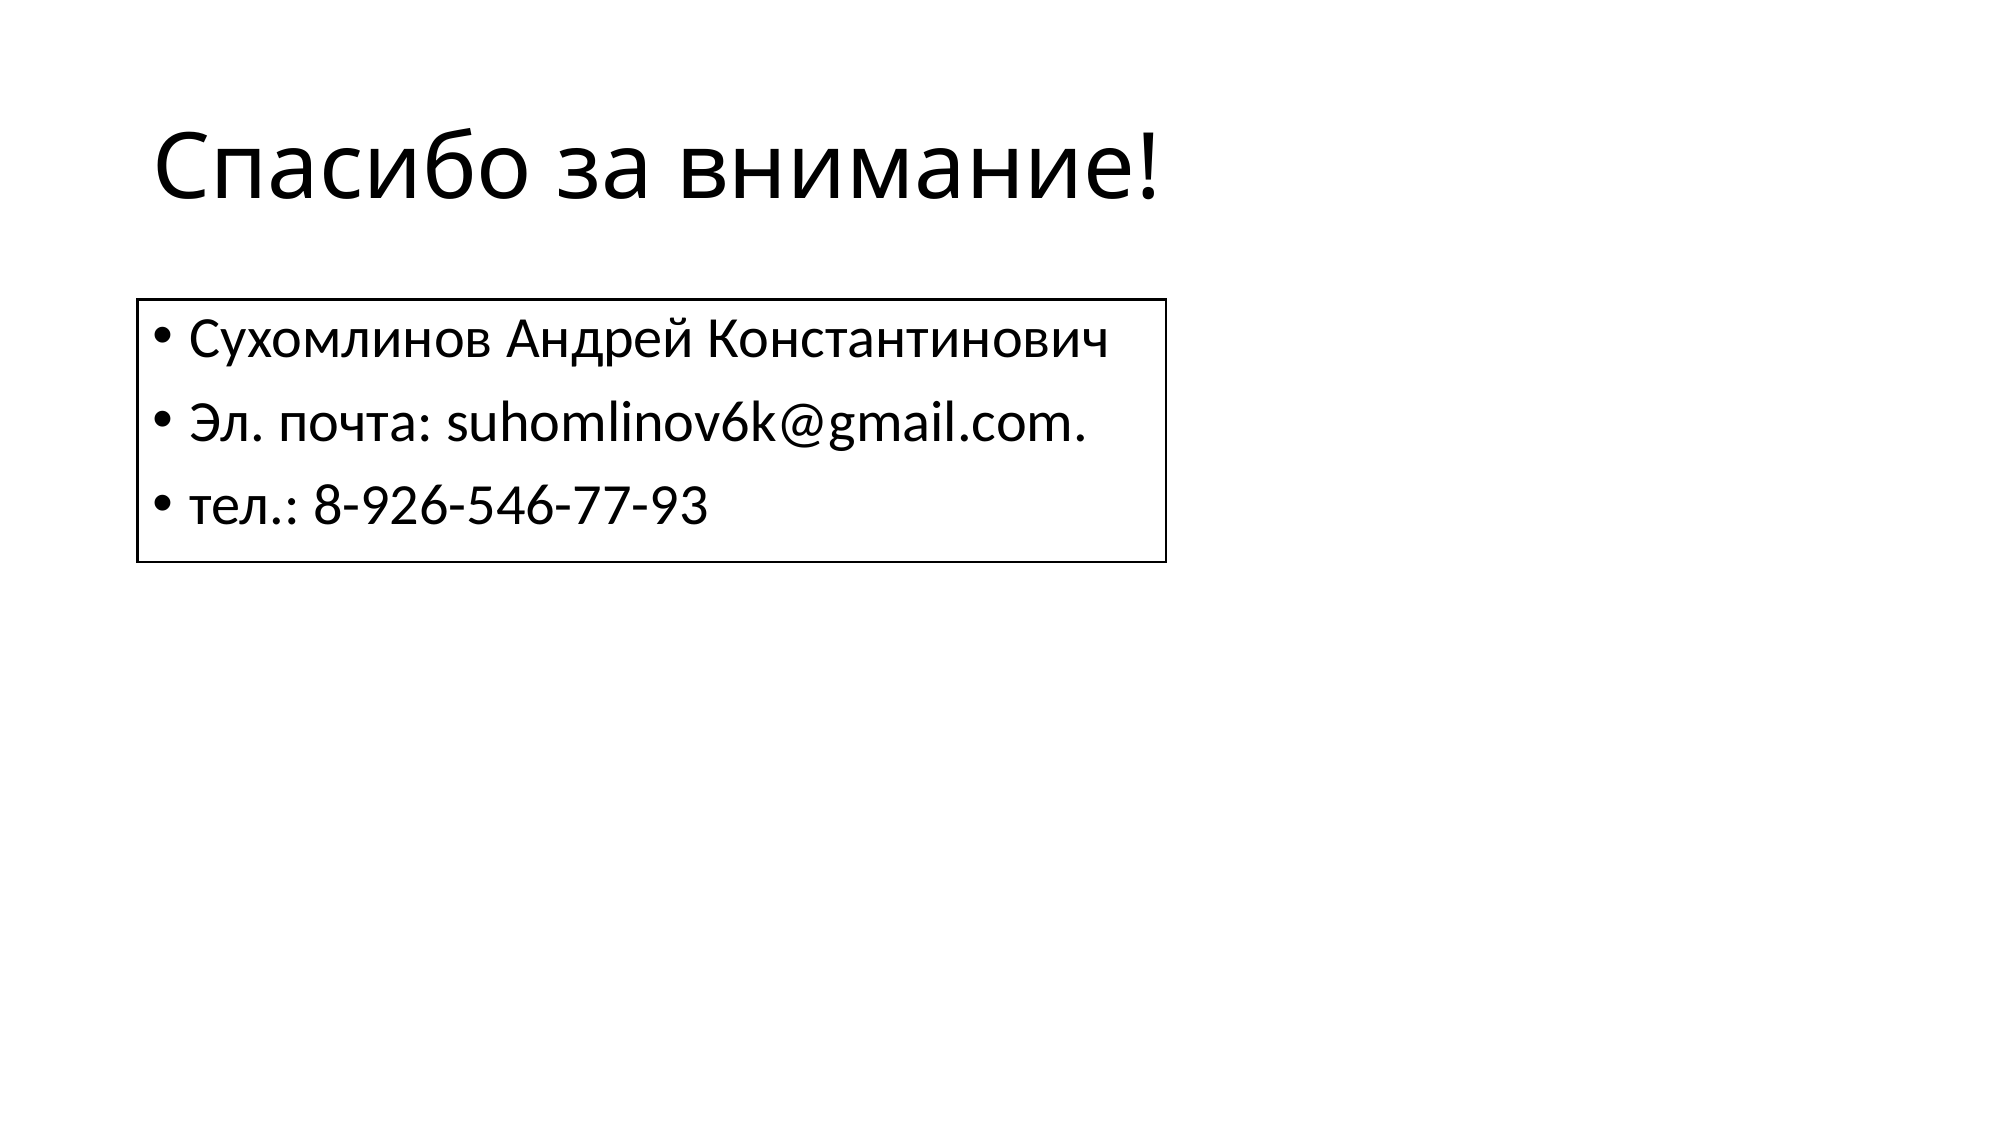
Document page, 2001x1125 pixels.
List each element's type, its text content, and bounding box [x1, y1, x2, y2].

title Спасибо за внимание! [137, 59, 1863, 278]
list Сухомлинов Андрей Константинович Эл. почта: suhomlinov6k@gmail.com. тел.: 8-926-546-77-93 [136, 298, 1167, 563]
